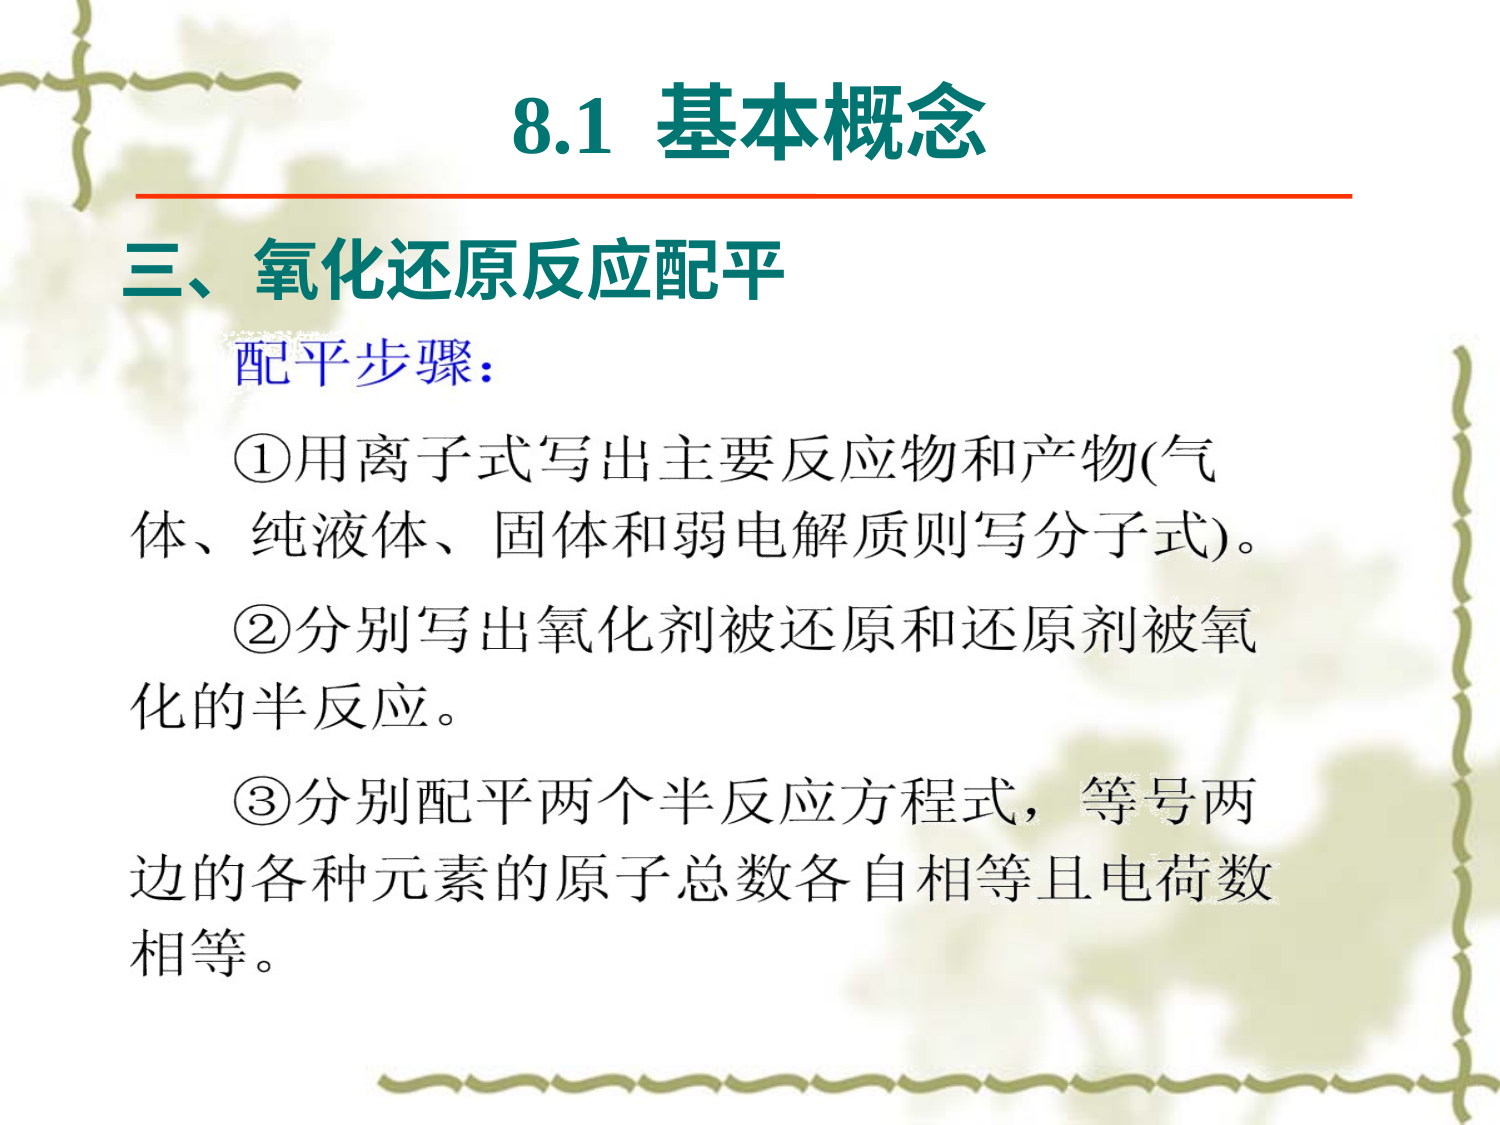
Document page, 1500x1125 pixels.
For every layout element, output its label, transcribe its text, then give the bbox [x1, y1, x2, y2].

title 三、氧化还原反应配平 [104, 211, 1412, 325]
text_box 8.1 基本概念 [112, 66, 1388, 174]
picture [0, 0, 1500, 1125]
